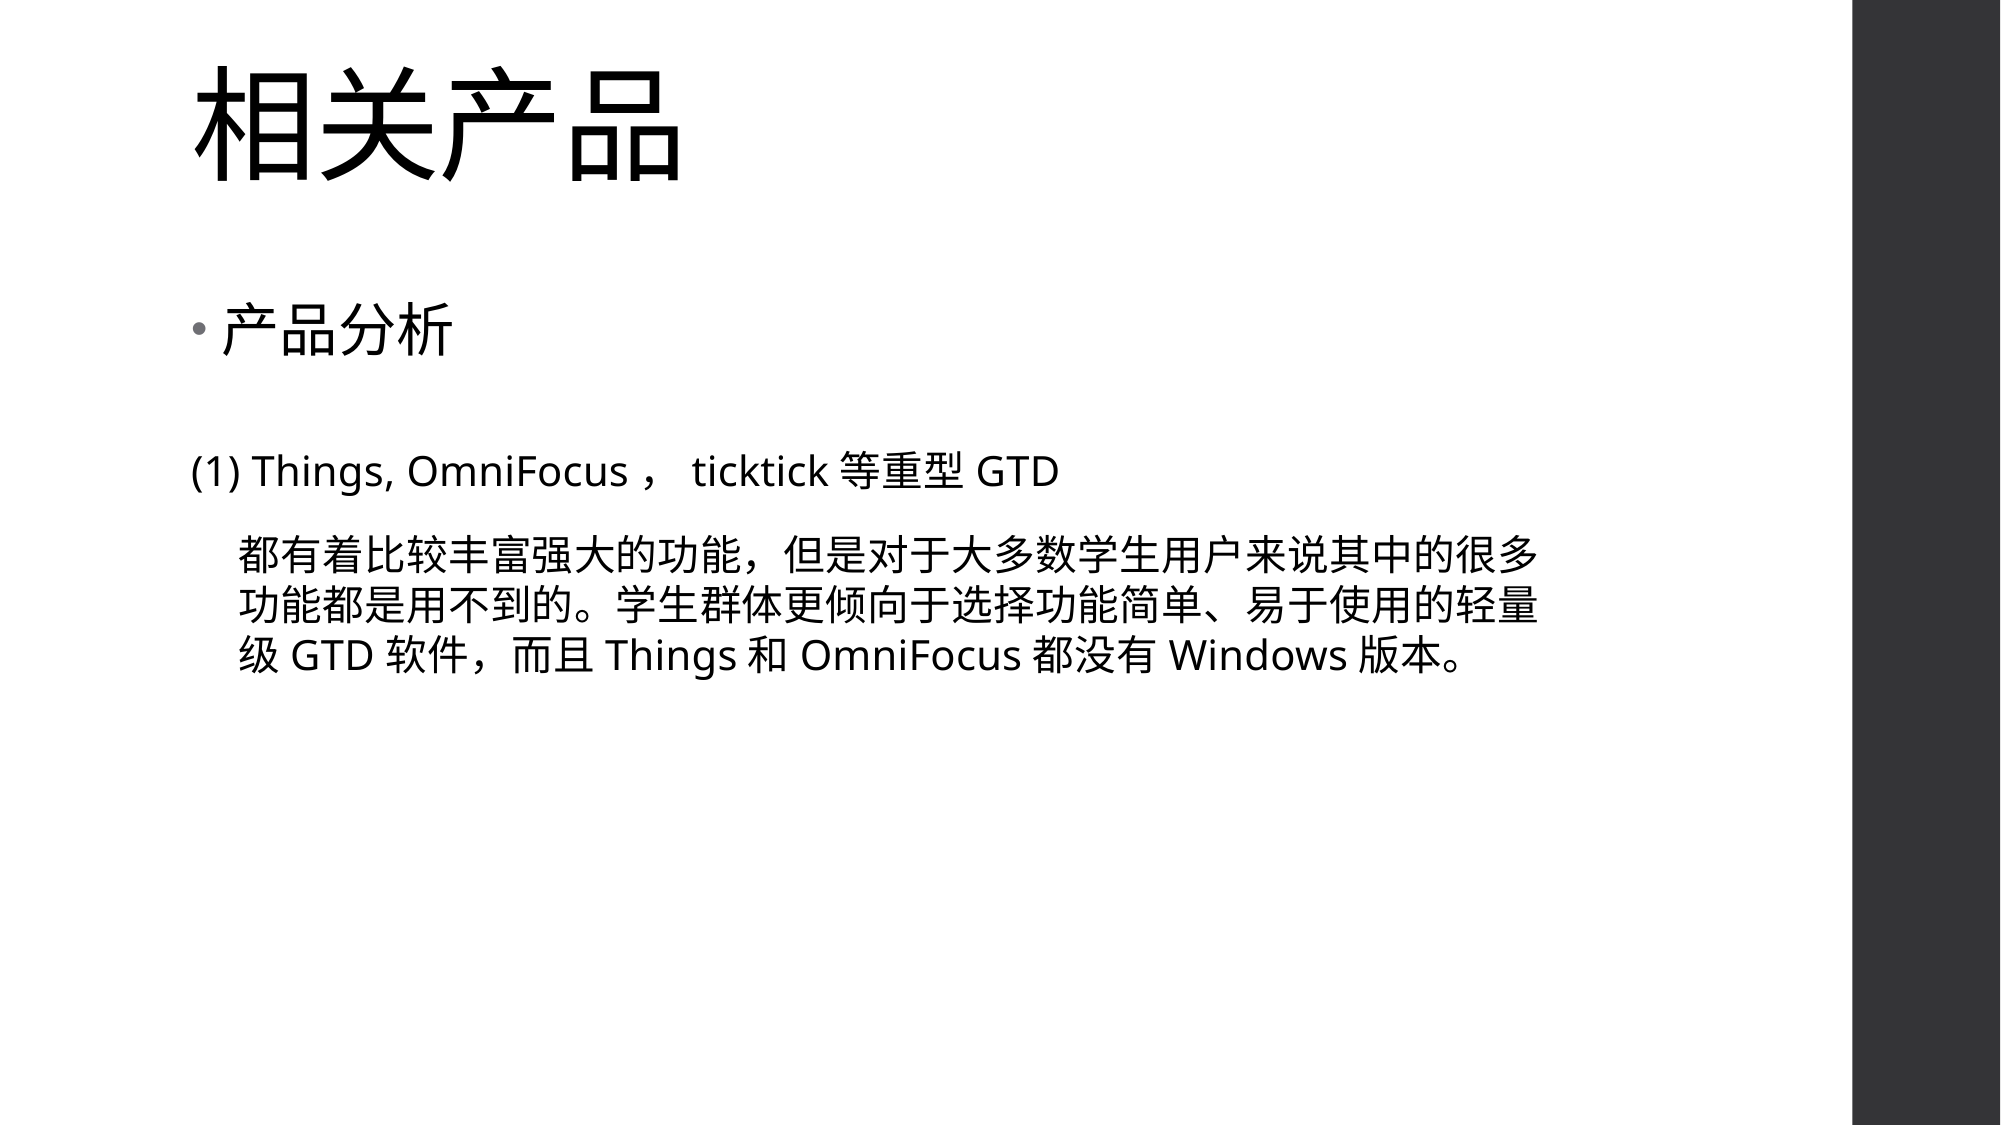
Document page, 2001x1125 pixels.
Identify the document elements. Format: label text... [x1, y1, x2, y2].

text_box 产品分析 [175, 250, 1406, 396]
title 相关产品 [176, 43, 752, 207]
list (1) Things, OmniFocus，ticktick等重型GTD 都有着比较丰富强大的功能，但是对于大多数学生用户来说其中的很多功能都是用不到的。学生群体更倾向于选择功能简单、易于使用的轻量级GTD软件，而且Things和OmniFocus都没有Windows版本。 [176, 412, 1573, 755]
